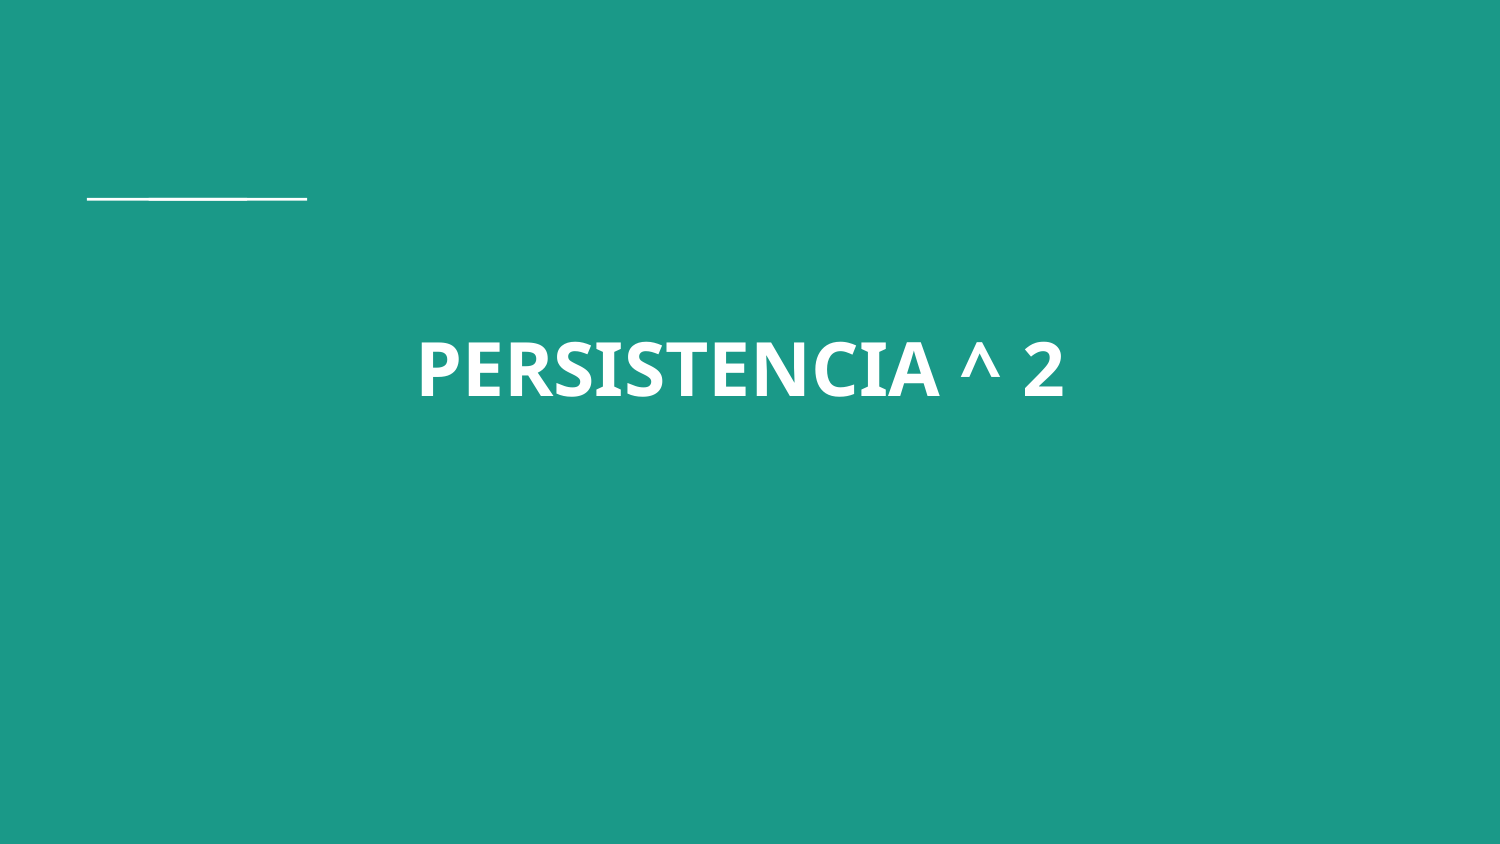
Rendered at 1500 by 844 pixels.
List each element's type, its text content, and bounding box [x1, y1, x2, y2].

title PERSISTENCIA ^ 2 [119, 216, 1381, 466]
